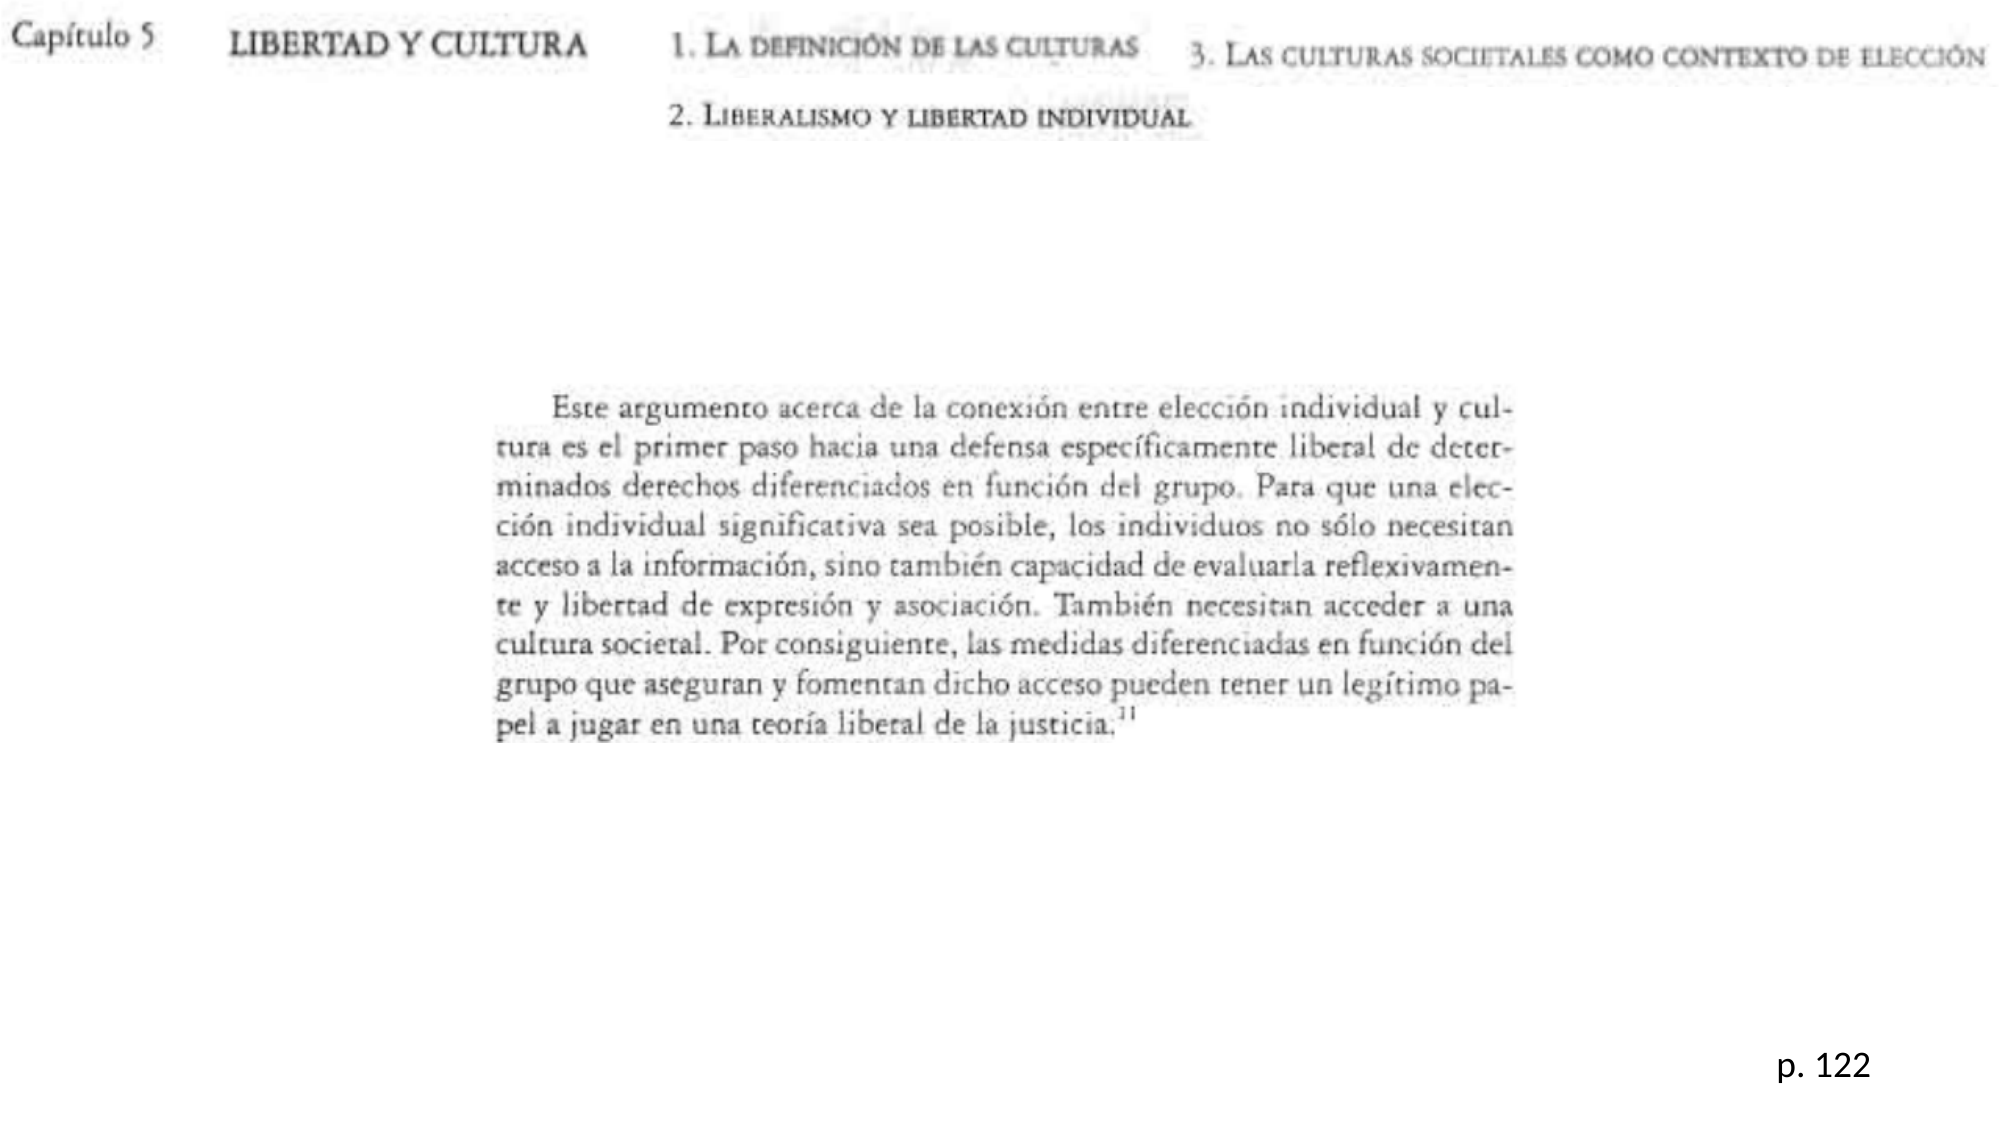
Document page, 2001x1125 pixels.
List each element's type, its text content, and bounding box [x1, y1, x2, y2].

picture [646, 11, 1999, 141]
picture [203, 0, 621, 83]
picture [0, 0, 177, 65]
text_box p. 122 [1761, 1032, 1980, 1092]
picture [475, 382, 1525, 743]
